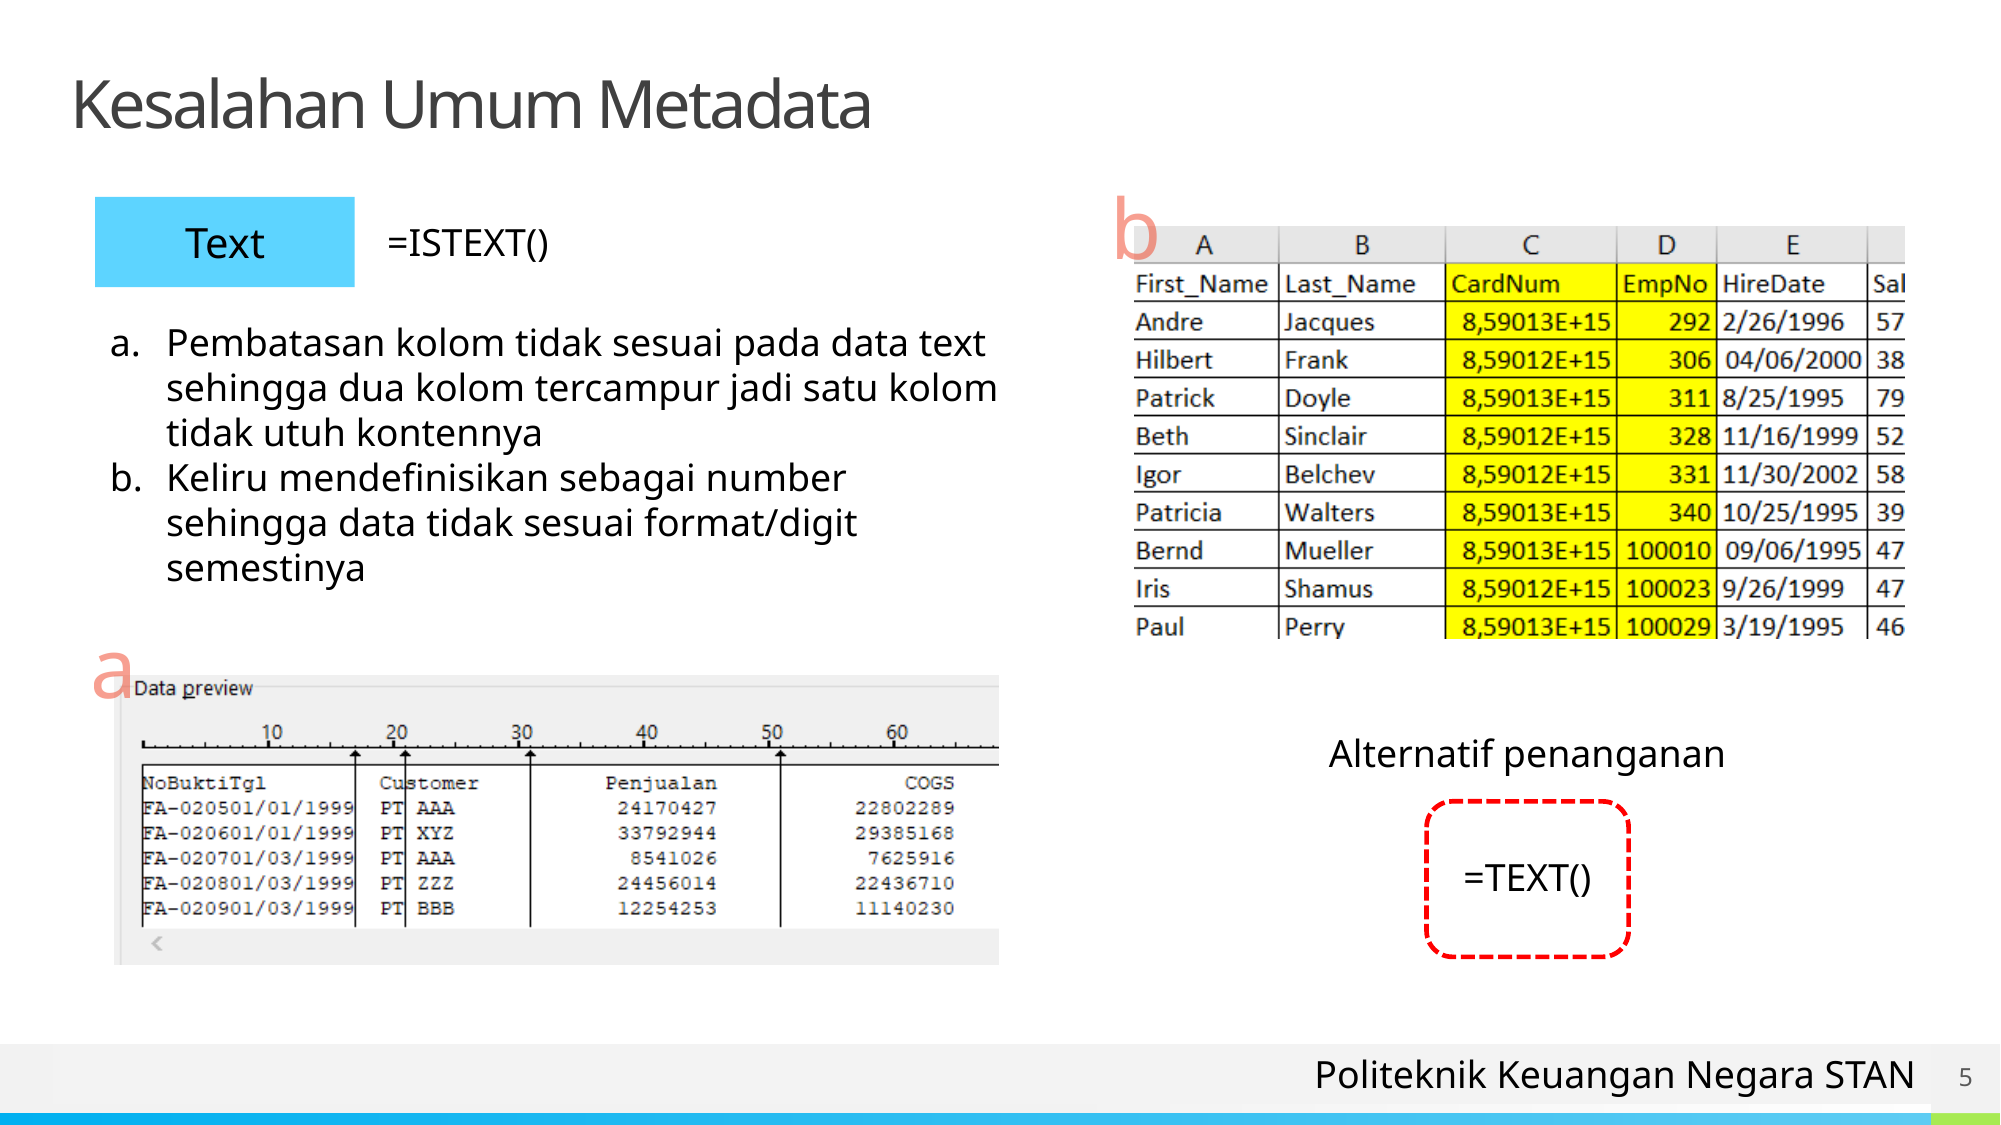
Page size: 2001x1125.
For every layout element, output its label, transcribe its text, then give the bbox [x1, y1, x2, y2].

picture [114, 675, 999, 965]
slide_number 5 [1931, 1044, 2000, 1114]
text_box [1425, 800, 1630, 958]
picture [1134, 226, 1905, 639]
text_box Pembatasan kolom tidak sesuai pada data text sehingga dua kolom tercampur jadi satu kolom tidak utuh kontennya Keliru mendefinisikan sebagai number sehingga data tidak sesuai format/digit semestinya [95, 311, 1029, 597]
text_box Text [94, 196, 356, 288]
text_box Alternatif penanganan [1314, 723, 1742, 783]
text_box =ISTEXT() [372, 211, 564, 272]
text_box b [1095, 168, 1177, 284]
text_box =TEXT() [1448, 846, 1607, 907]
title Kesalahan Umum Metadata [70, 70, 1932, 142]
text_box Politeknik Keuangan Negara STAN [52, 1044, 1932, 1104]
text_box a [75, 607, 153, 723]
